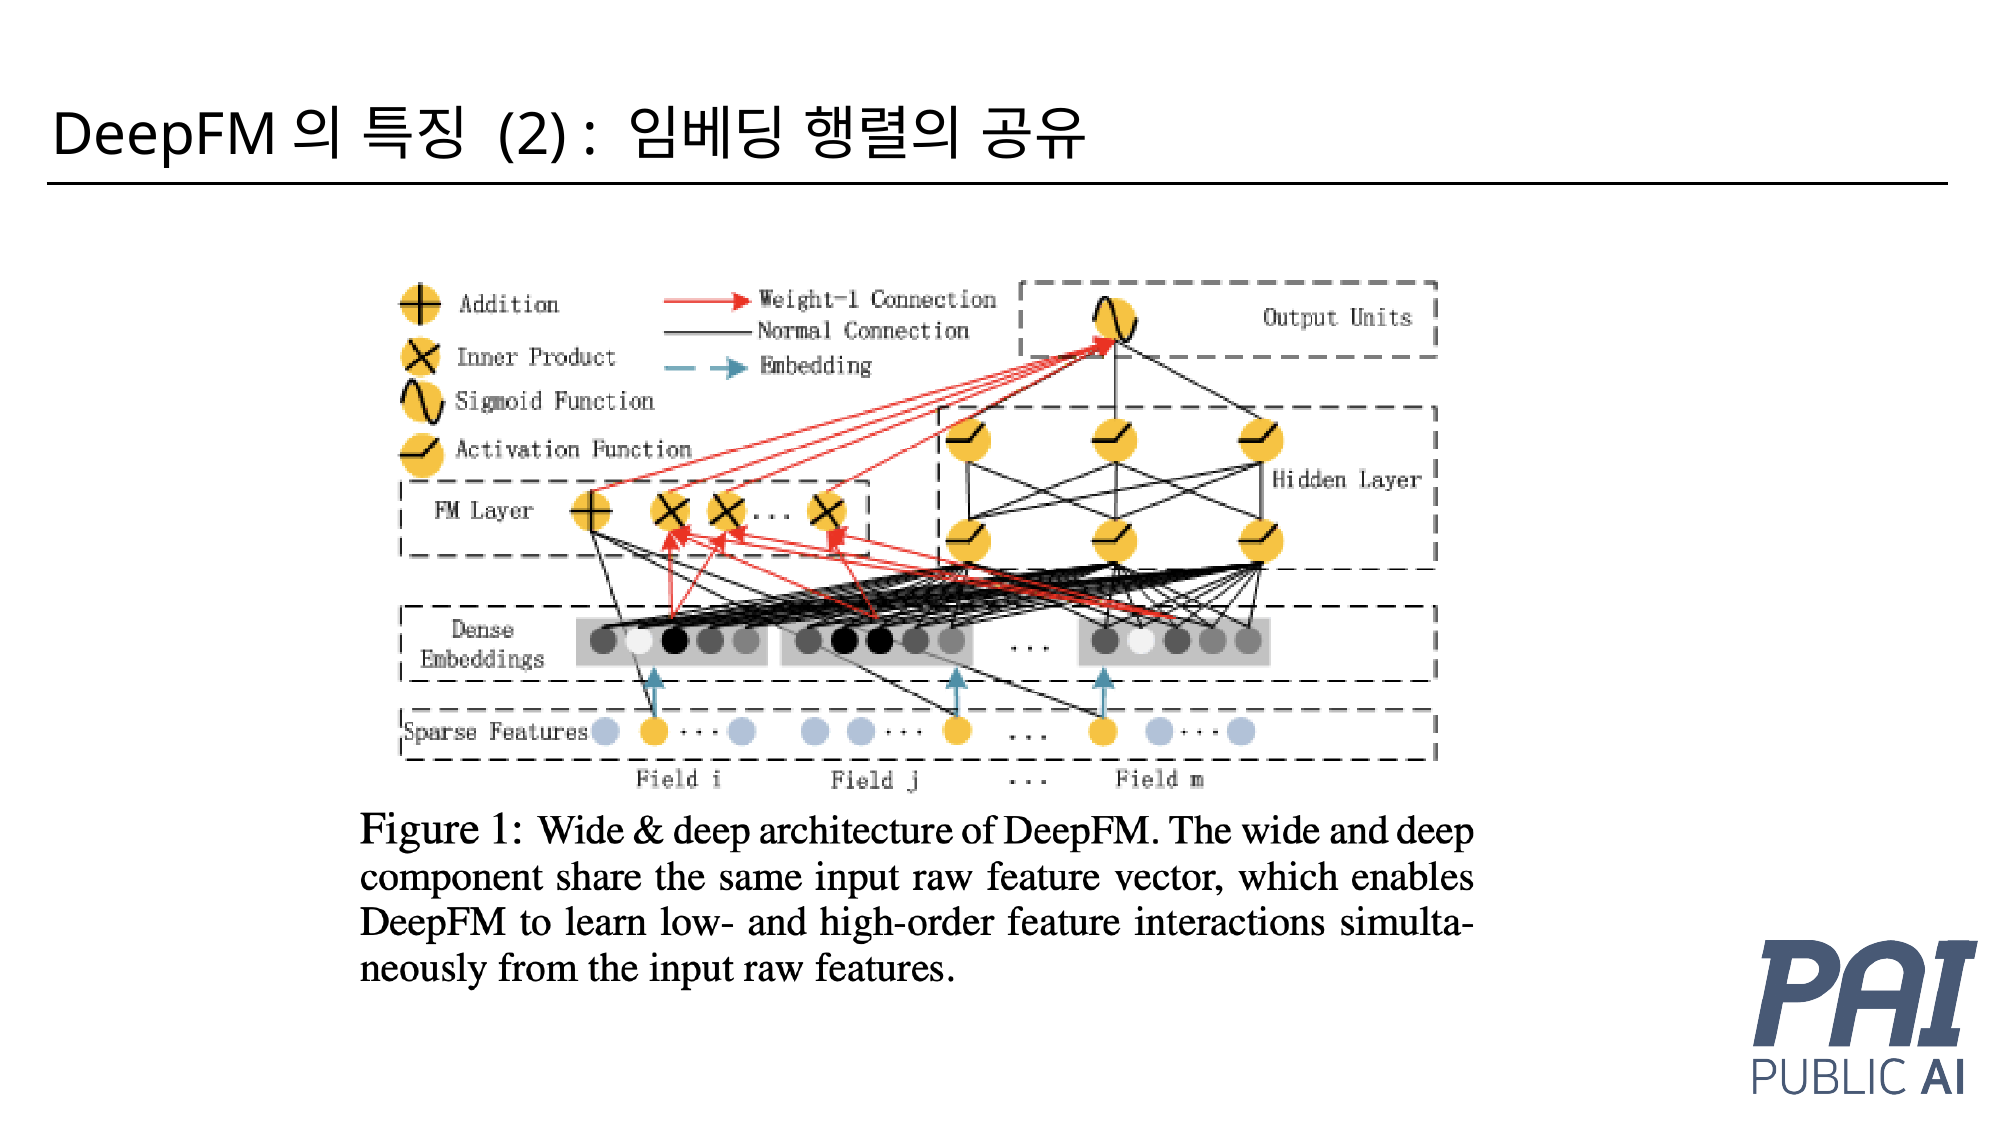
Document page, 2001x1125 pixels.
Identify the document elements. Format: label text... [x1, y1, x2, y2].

text_box DeepFM의 특징 (2) : 임베딩 행렬의 공유 [36, 55, 1762, 175]
picture [351, 266, 1501, 999]
picture [1749, 940, 1978, 1105]
